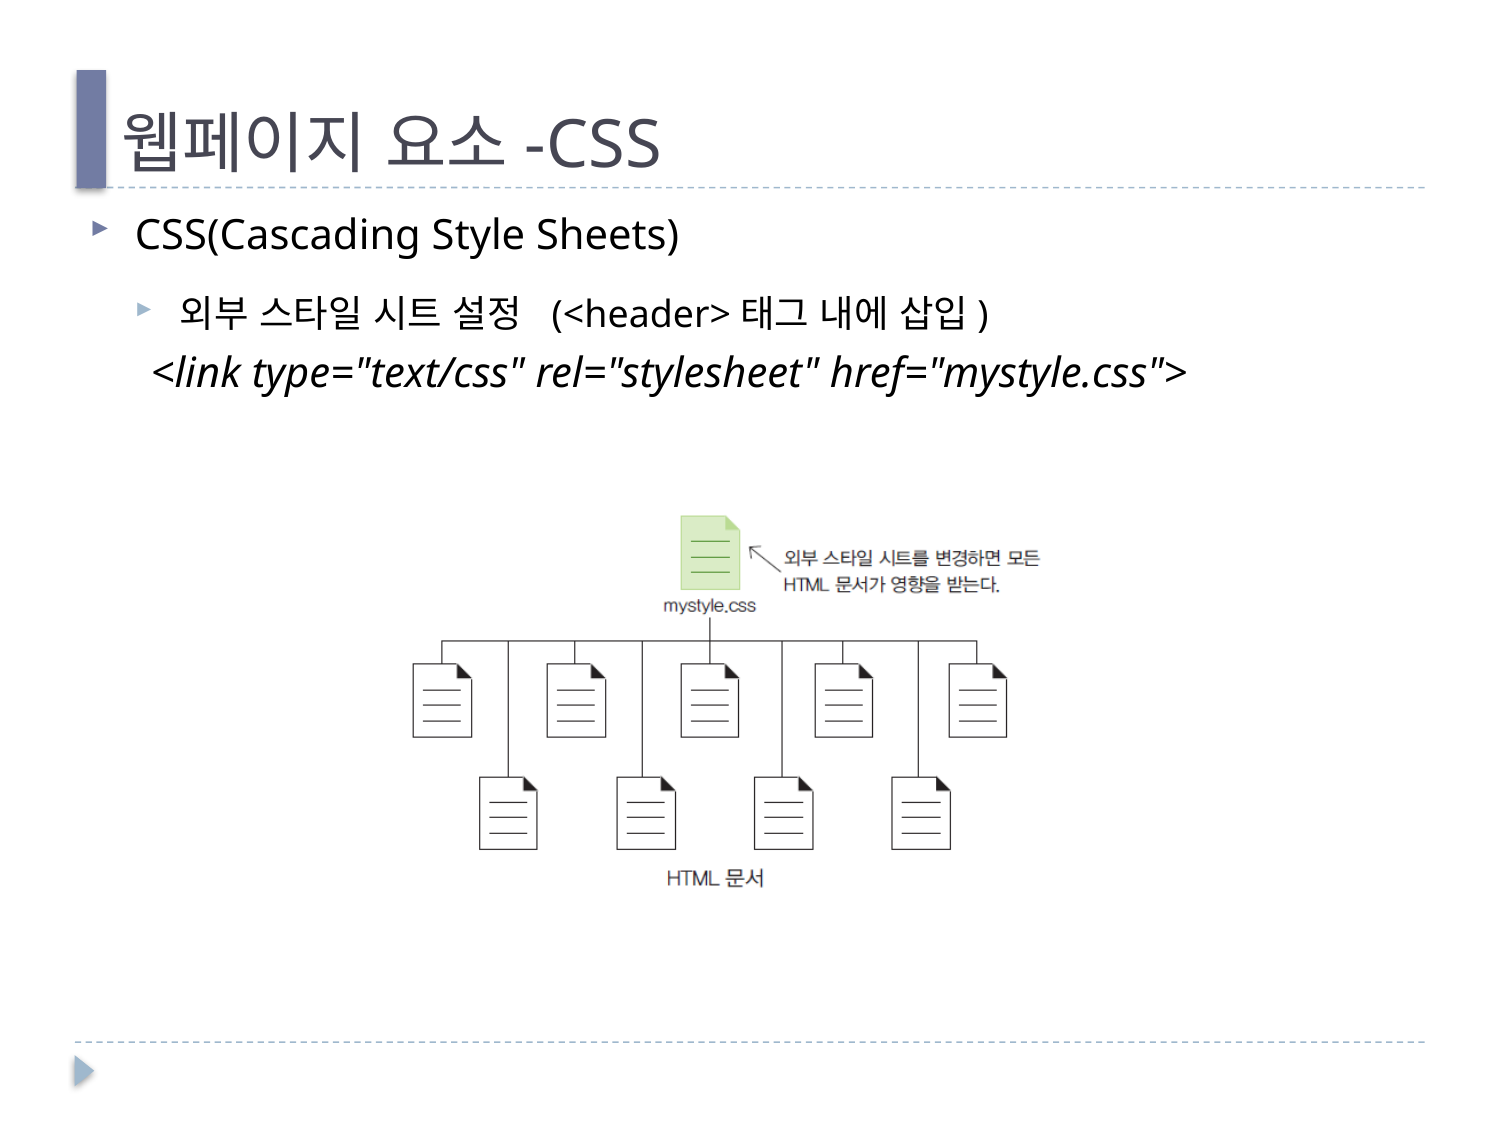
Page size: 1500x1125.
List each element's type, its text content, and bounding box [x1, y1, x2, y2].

list CSS(Cascading Style Sheets) 외부 스타일 시트 설정 (<header>태그 내에 삽입) [75, 200, 1425, 1010]
text_box <link type="text/css" rel="stylesheet" href="mystyle.css"> [135, 338, 1366, 403]
picture [407, 494, 1061, 905]
title 웹페이지 요소-CSS [106, 70, 1425, 189]
